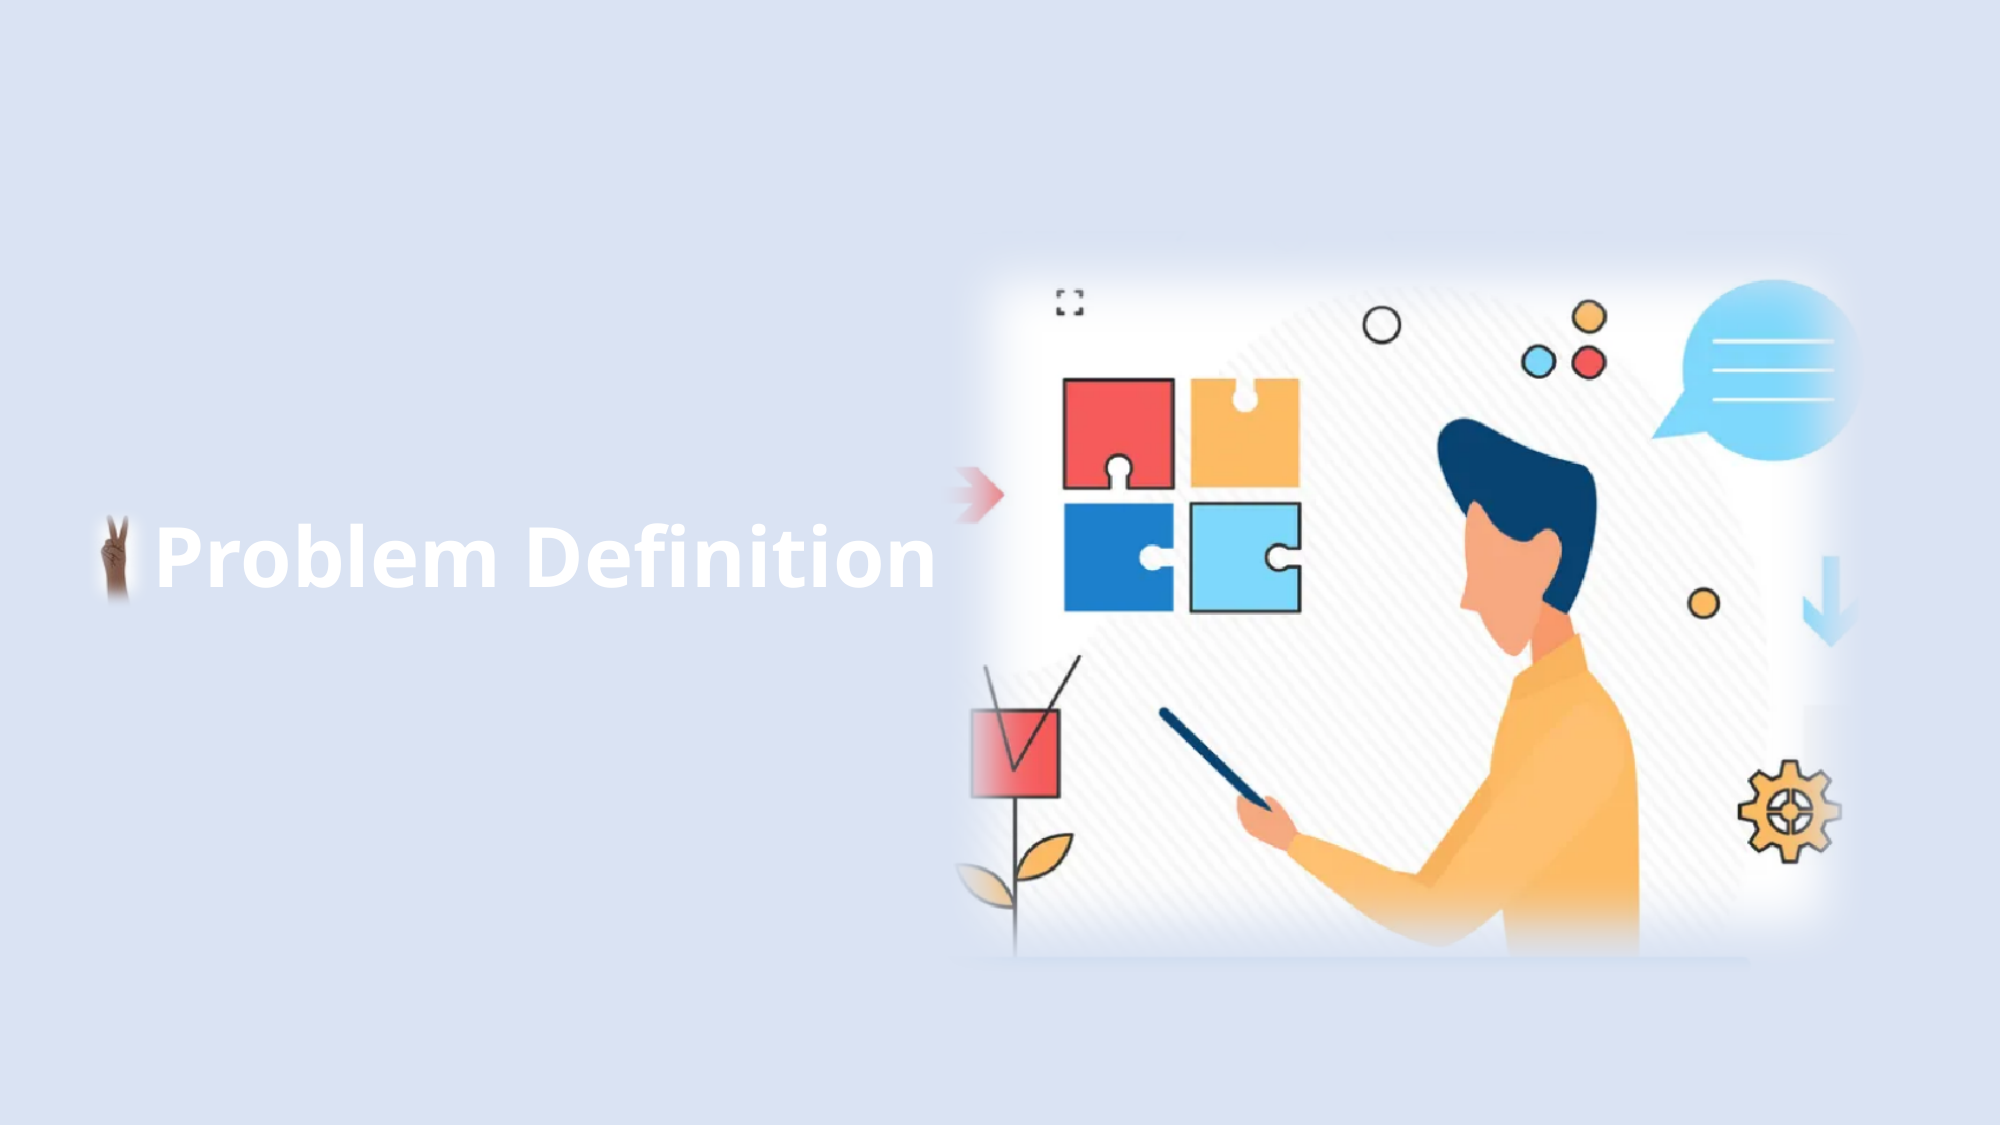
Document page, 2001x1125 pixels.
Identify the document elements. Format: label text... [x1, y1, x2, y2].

title Problem Definition [137, 351, 939, 614]
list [939, 229, 1875, 975]
picture [84, 505, 152, 609]
